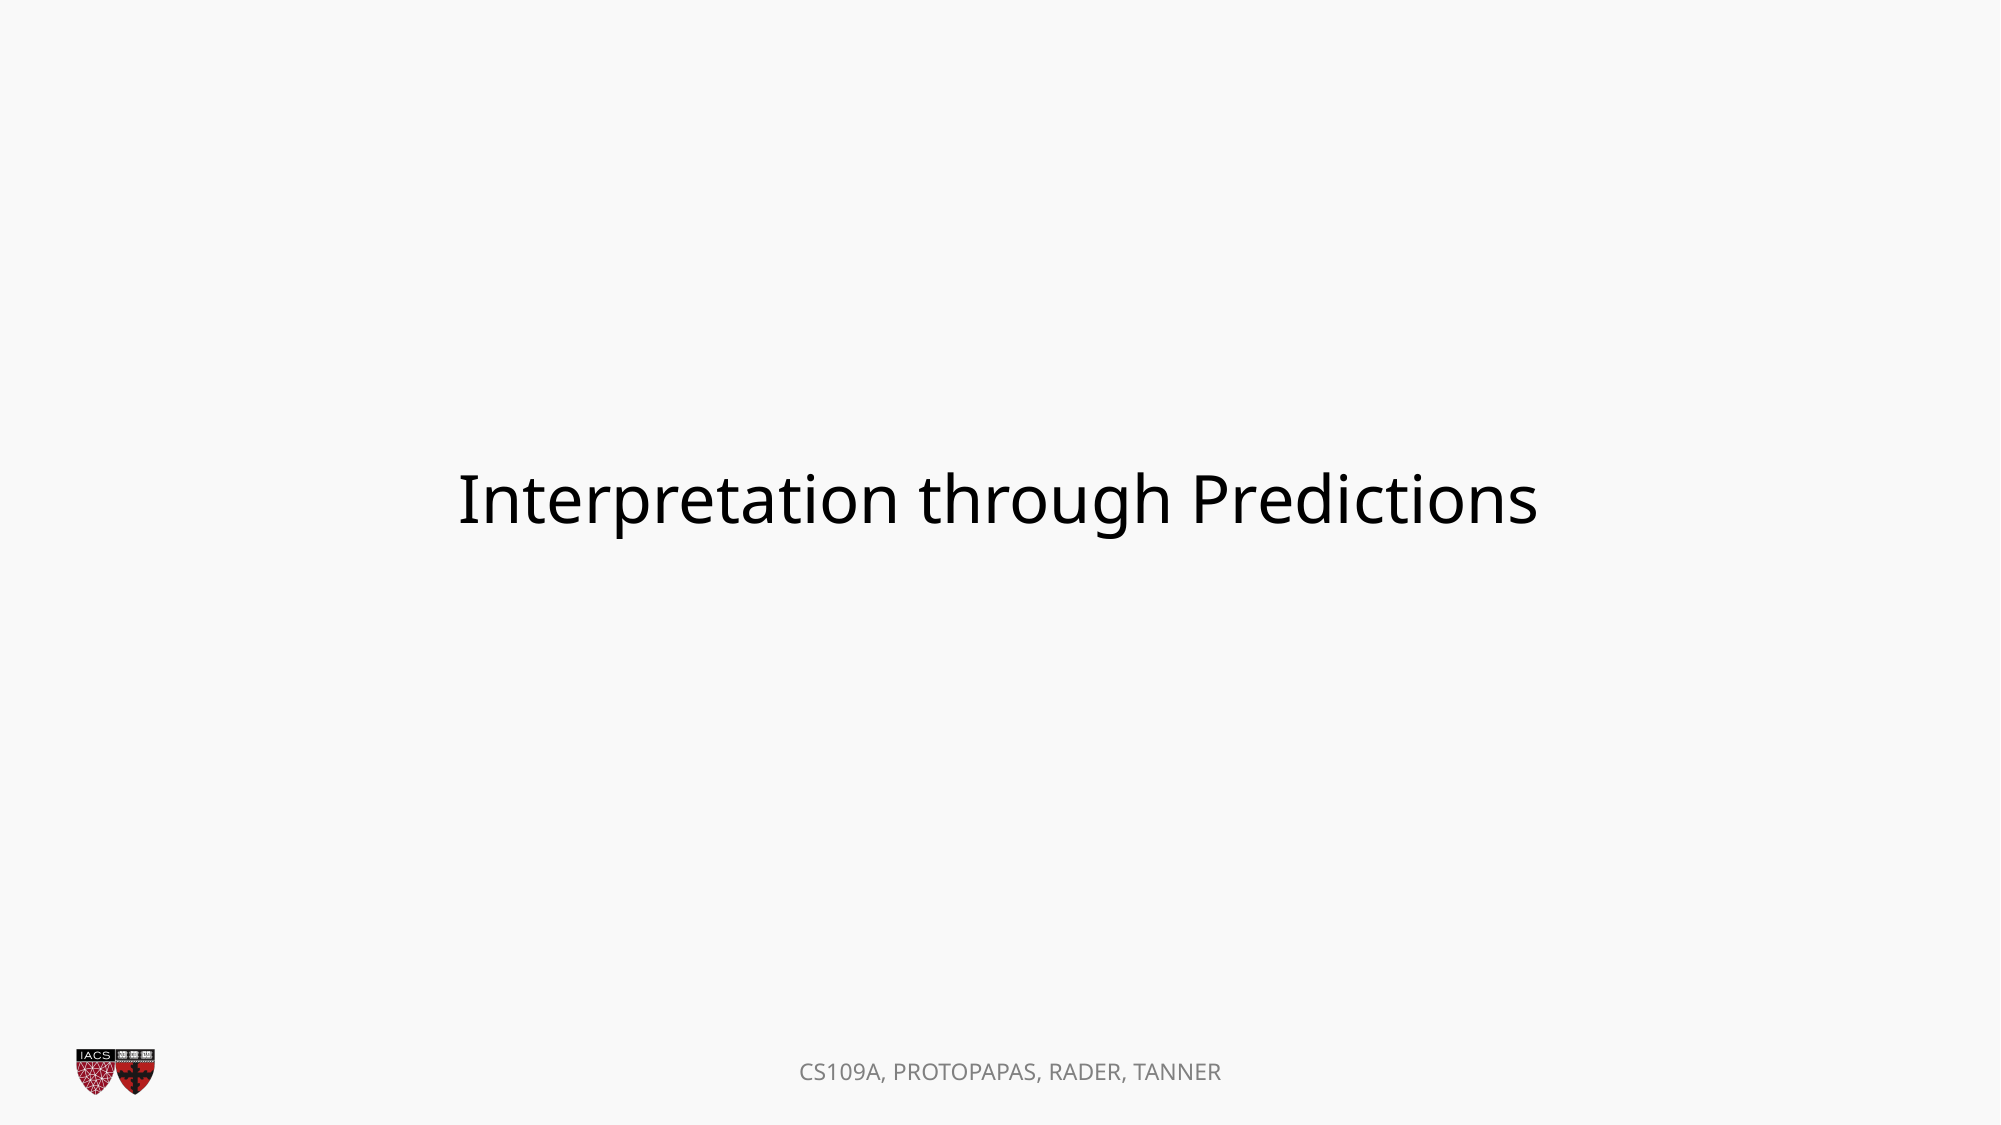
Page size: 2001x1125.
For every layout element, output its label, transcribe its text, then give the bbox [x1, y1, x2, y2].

picture [75, 1049, 155, 1095]
title Interpretation through Predictions [99, 449, 1900, 576]
